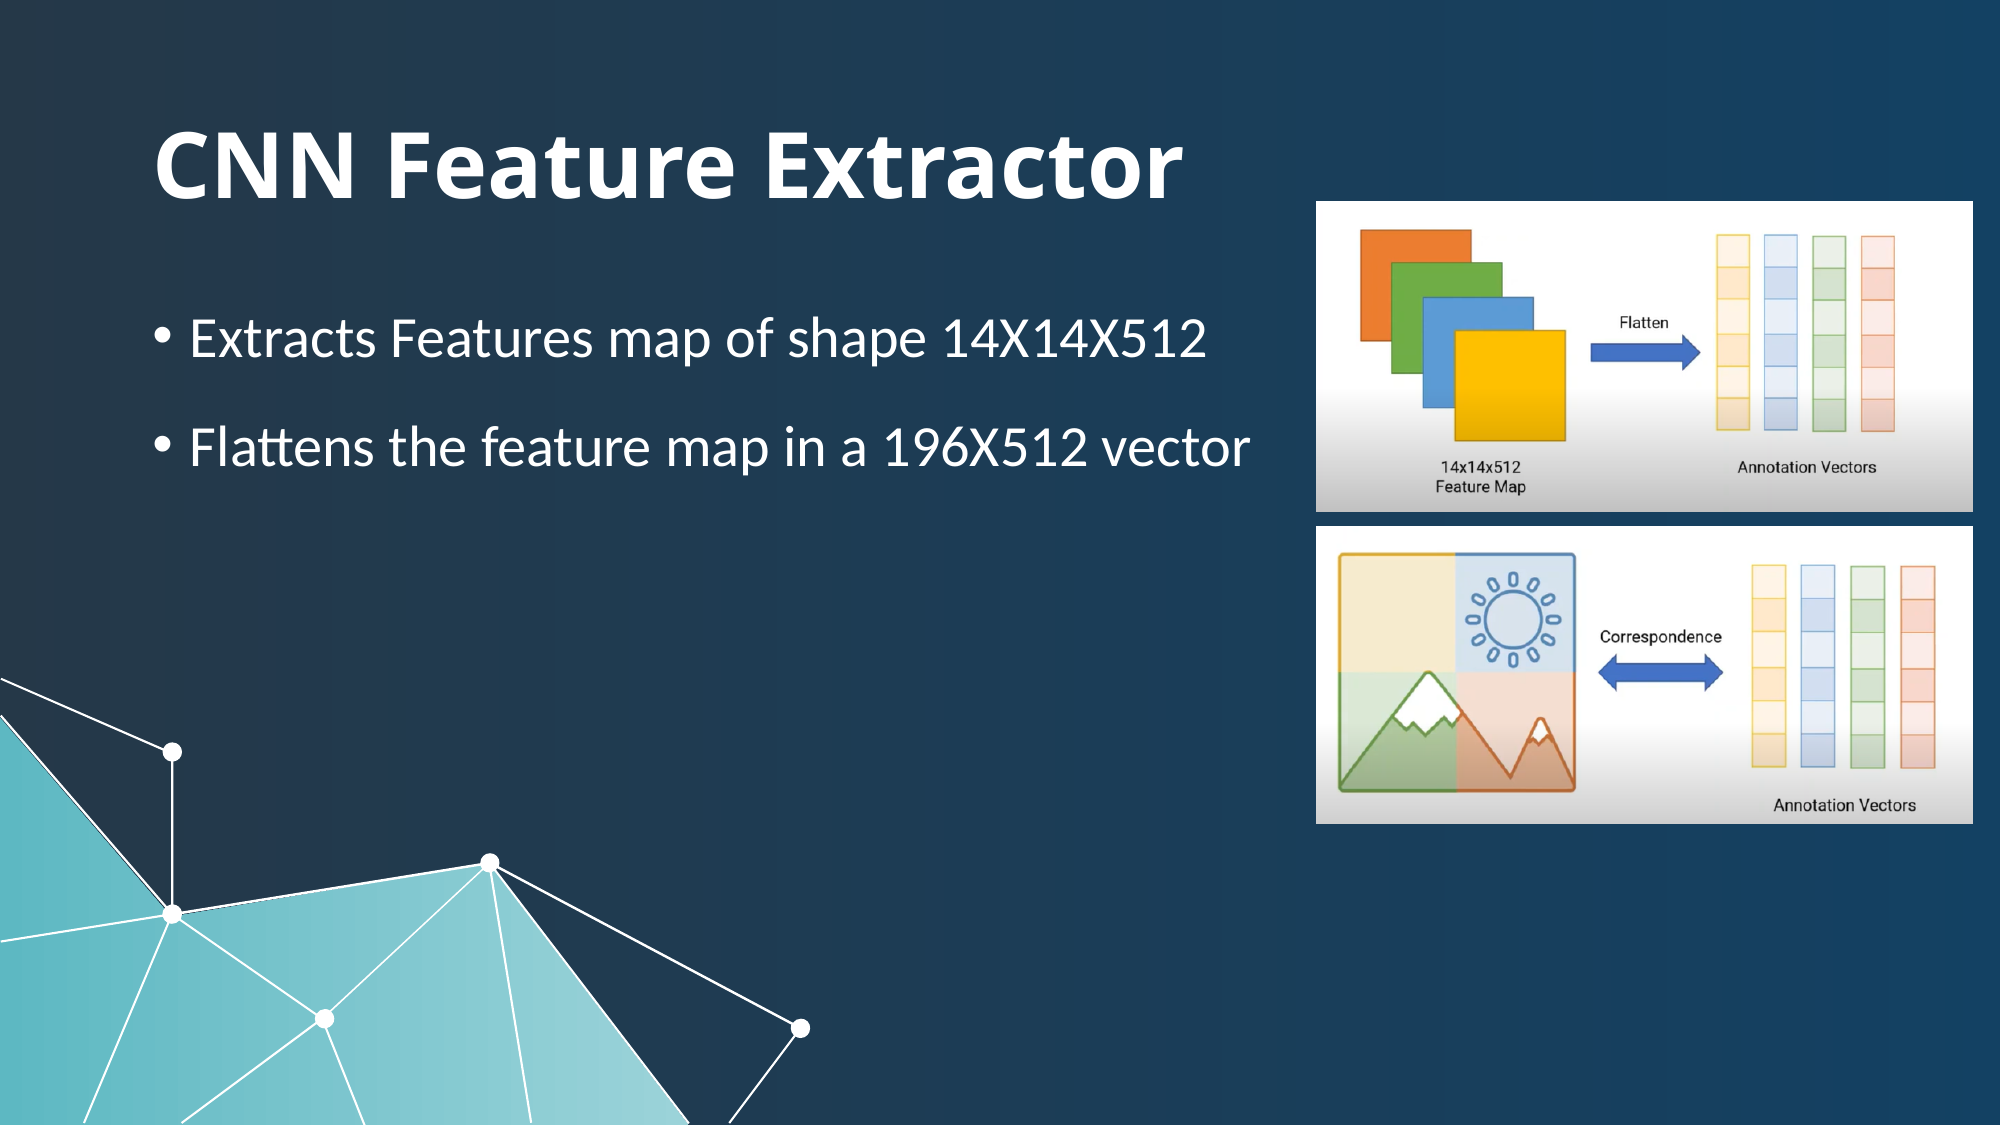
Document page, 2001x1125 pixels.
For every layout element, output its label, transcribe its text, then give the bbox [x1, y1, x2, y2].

title CNN Feature Extractor [137, 59, 1863, 278]
list Extracts Features map of shape 14X14X512 Flattens the feature map in a 196X512 vector [137, 299, 1329, 851]
picture [1316, 201, 1973, 512]
picture [1316, 526, 1973, 824]
